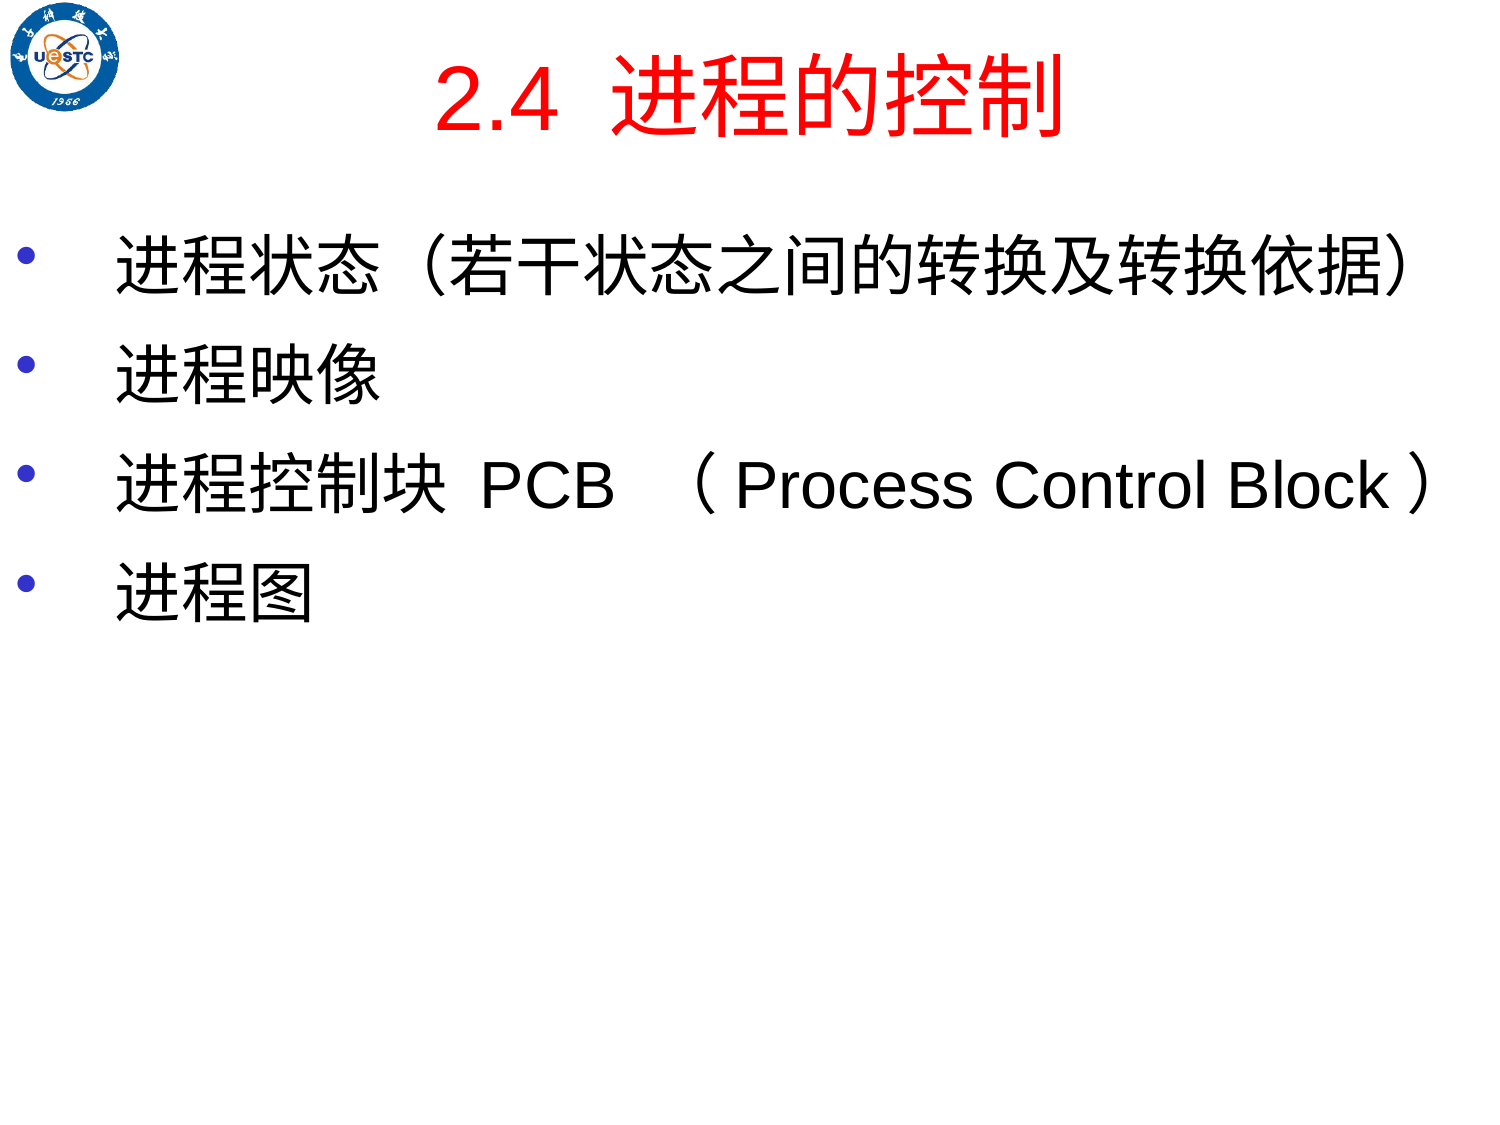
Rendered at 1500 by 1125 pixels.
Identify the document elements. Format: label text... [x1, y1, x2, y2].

list 进程状态（若干状态之间的转换及转换依据） 进程映像 进程控制块 PCB （Process Control Block） 进程图 [0, 200, 1500, 1075]
title 2.4 进程的控制 [0, 0, 1500, 188]
